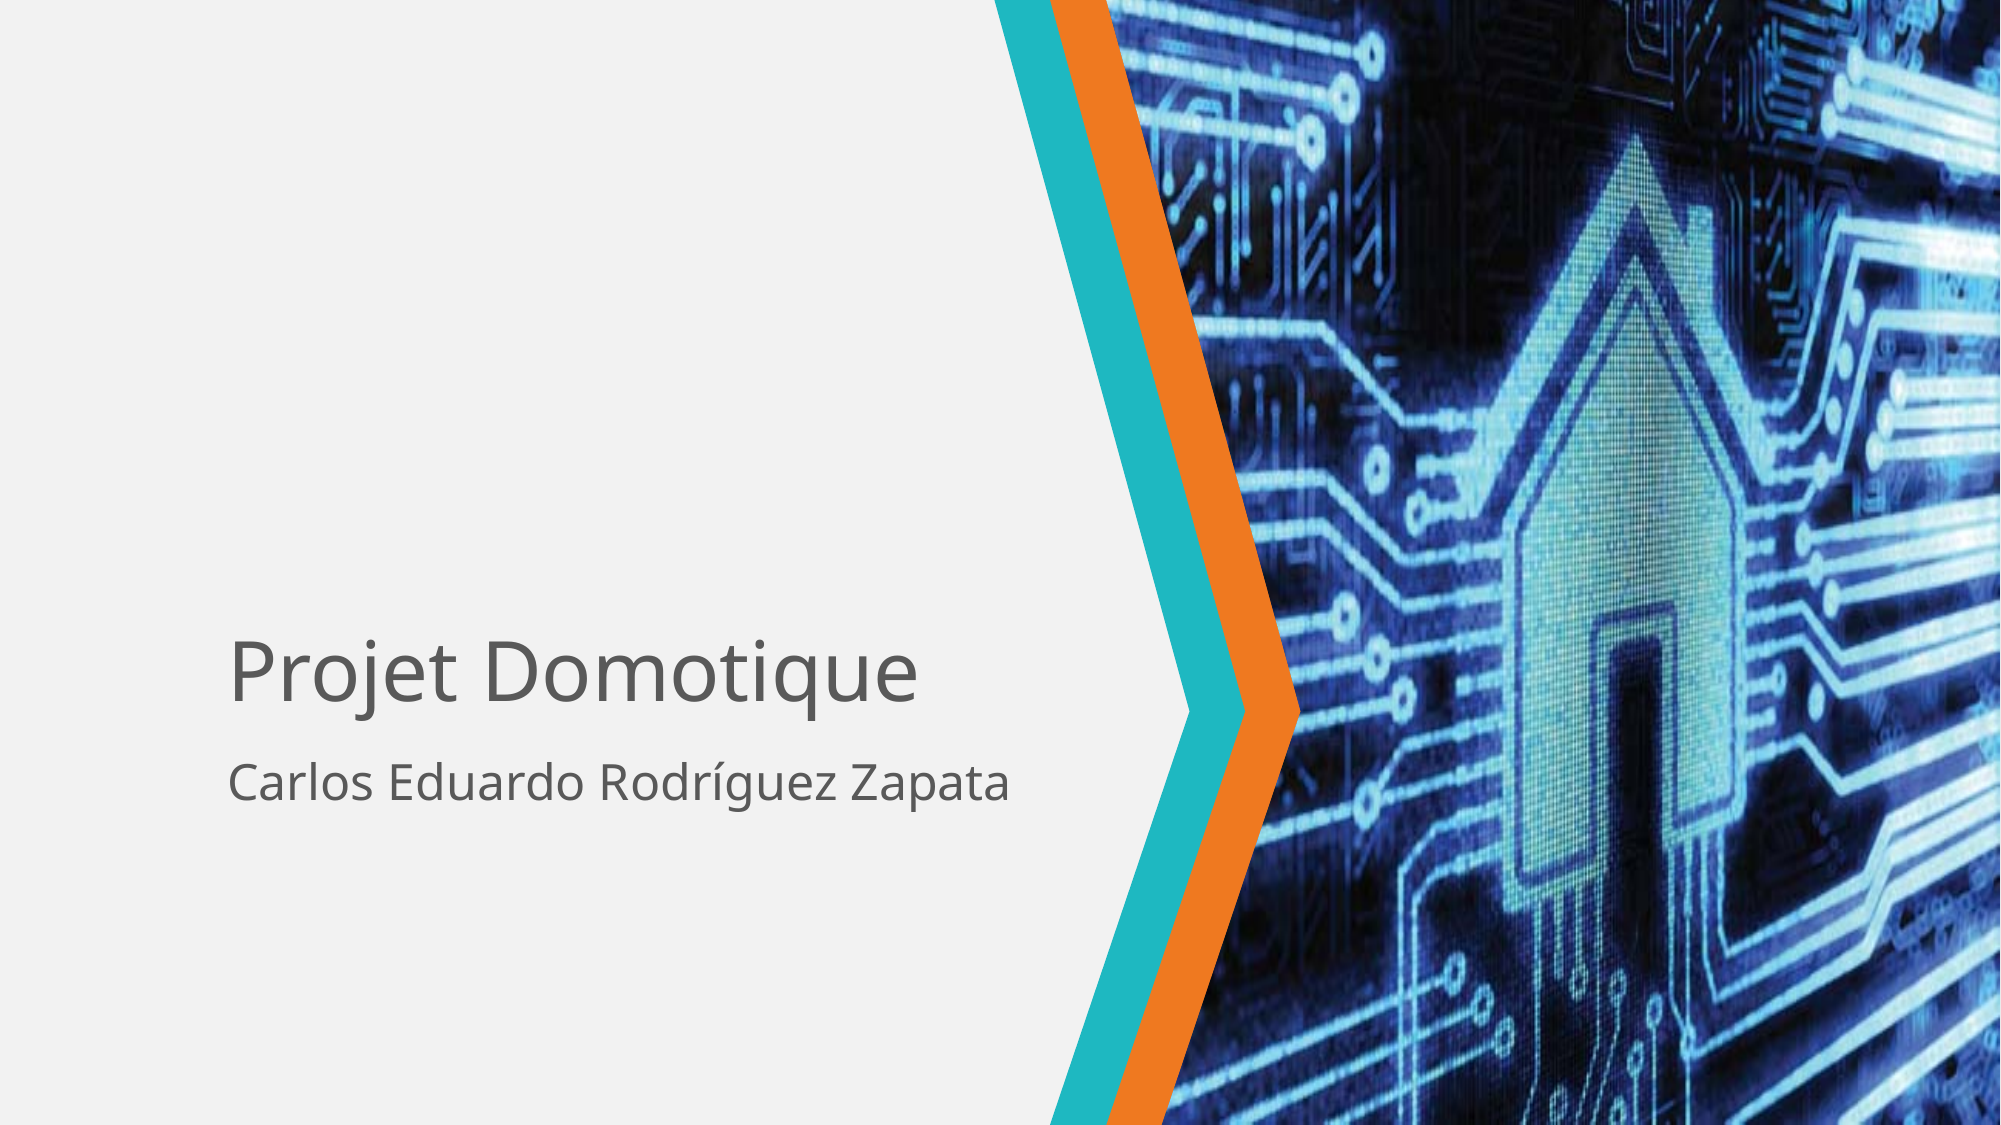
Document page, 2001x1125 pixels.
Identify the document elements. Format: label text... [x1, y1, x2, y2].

title Projet Domotique [212, 307, 1053, 728]
subtitle Carlos Eduardo Rodríguez Zapata [212, 750, 1053, 1013]
picture [1106, 0, 2000, 1125]
